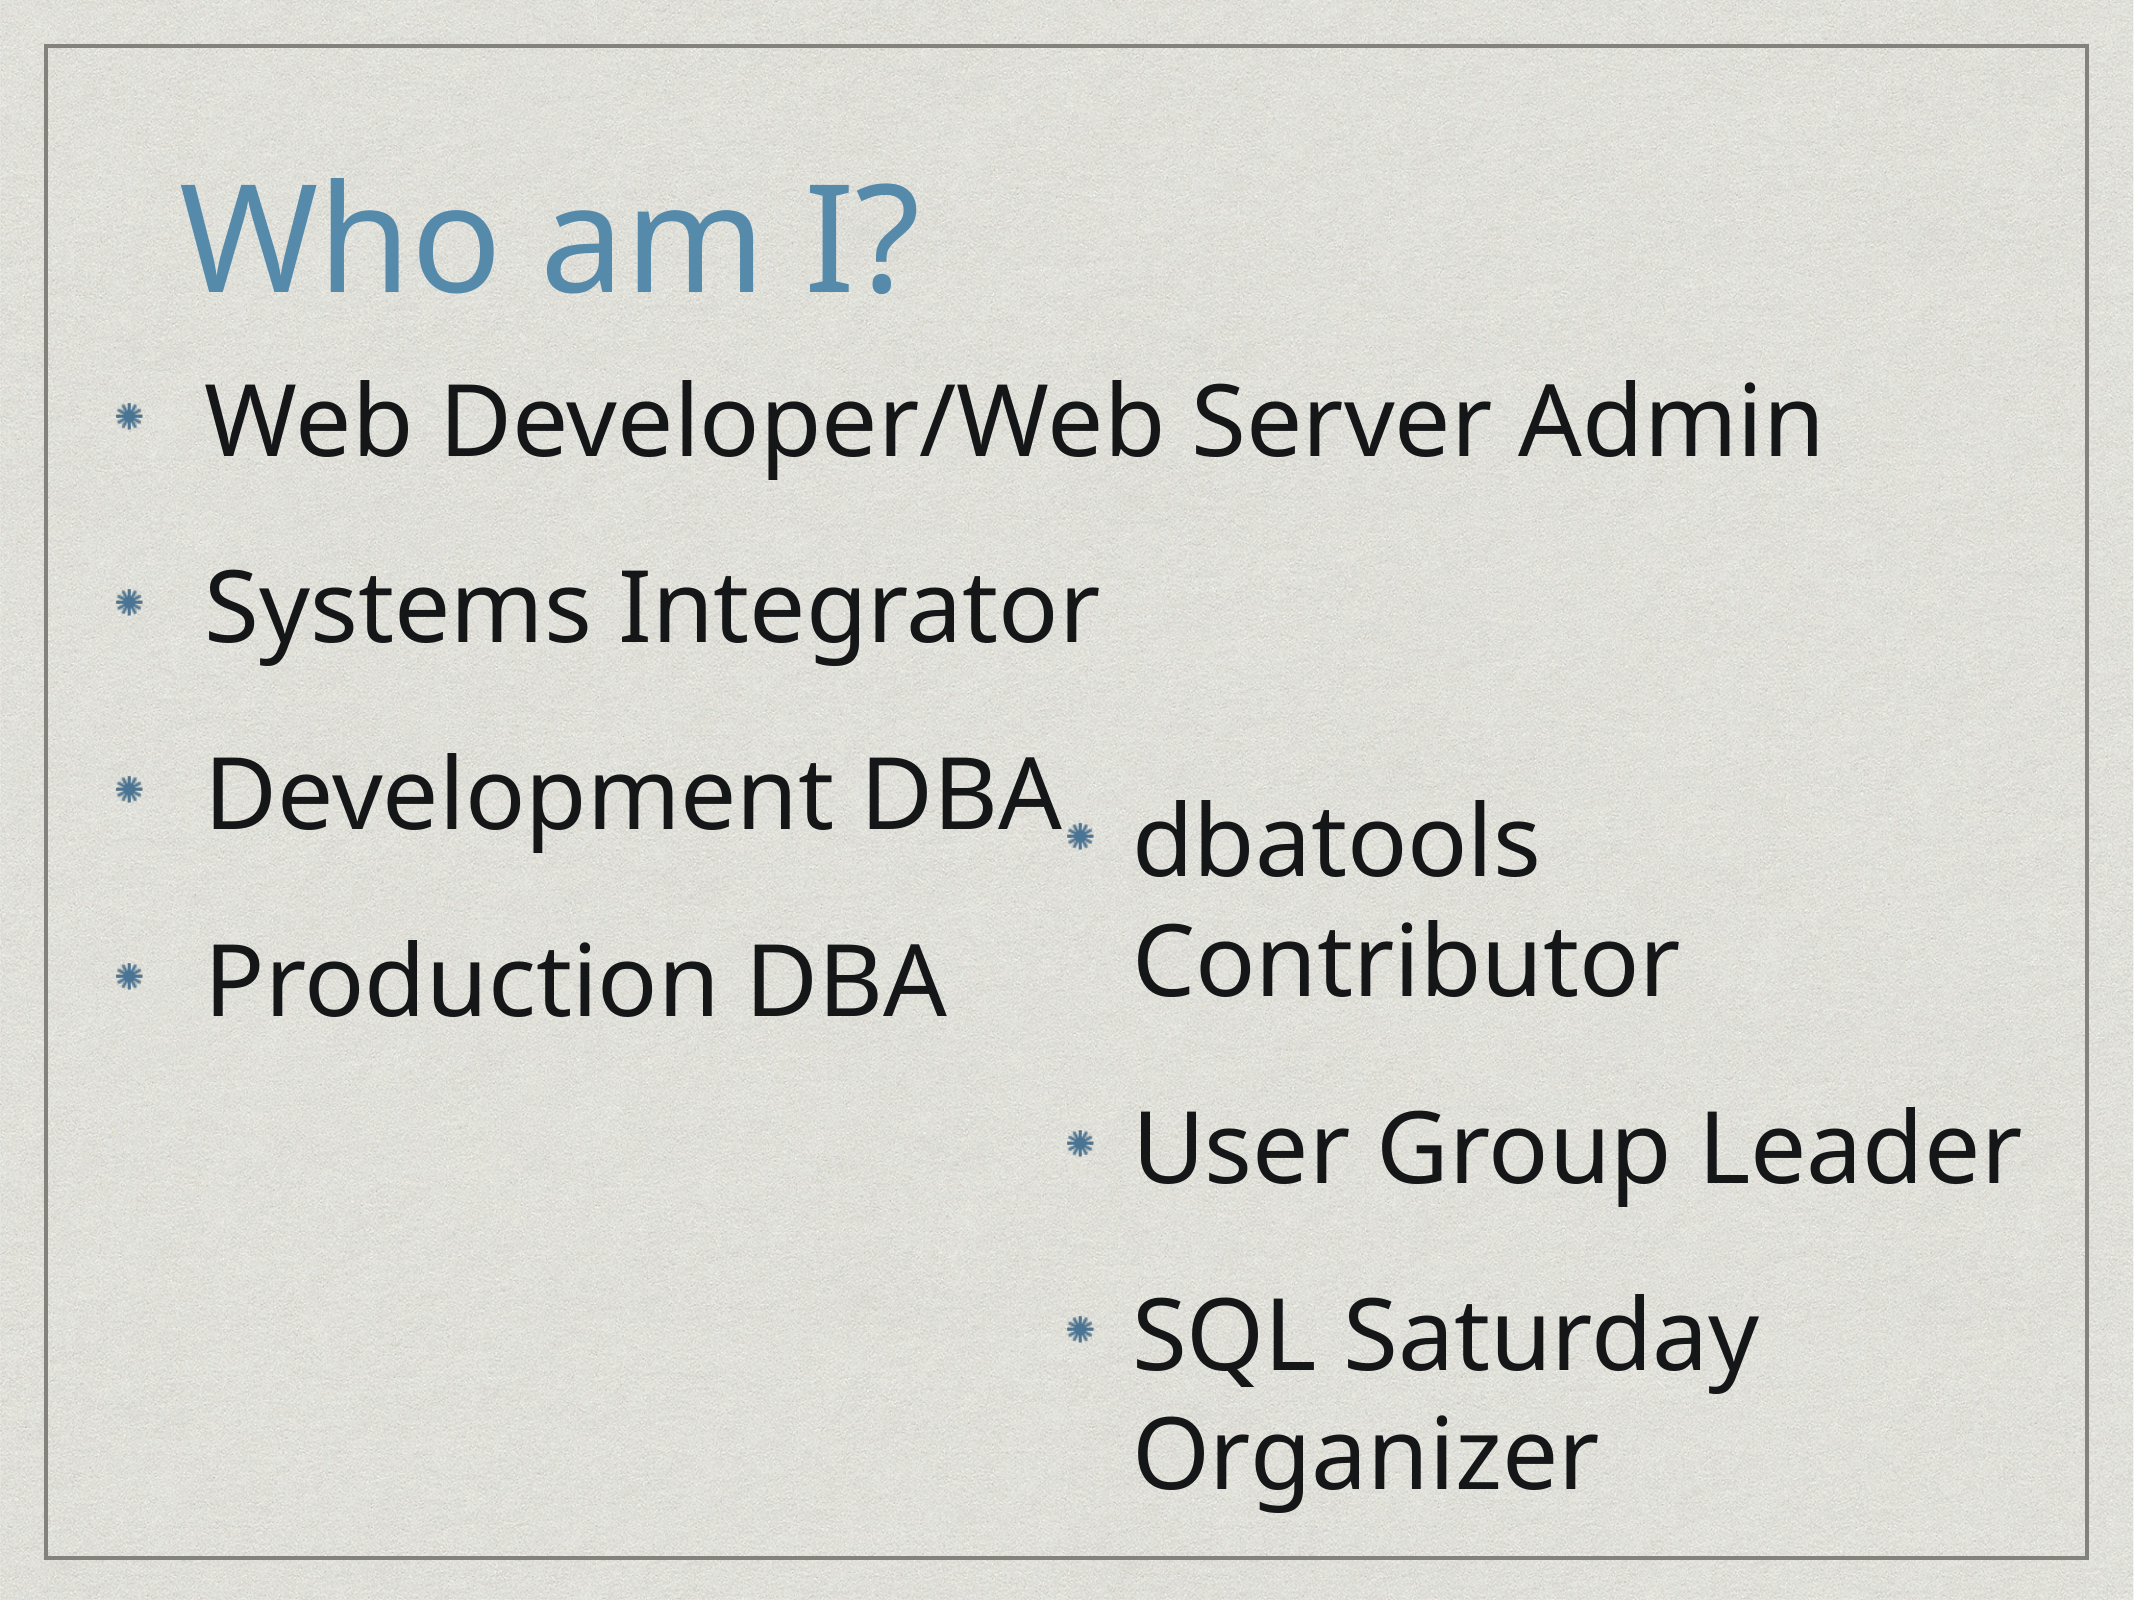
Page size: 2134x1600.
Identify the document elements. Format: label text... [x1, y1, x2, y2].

text_box dbatools Contributor User Group Leader SQL Saturday Organizer [1061, 735, 2079, 1552]
picture [0, 0, 2134, 1600]
list Web Developer/Web Server Admin Systems Integrator Development DBA Production DBA [106, 226, 1900, 1166]
title Who am I? [170, 43, 1963, 445]
